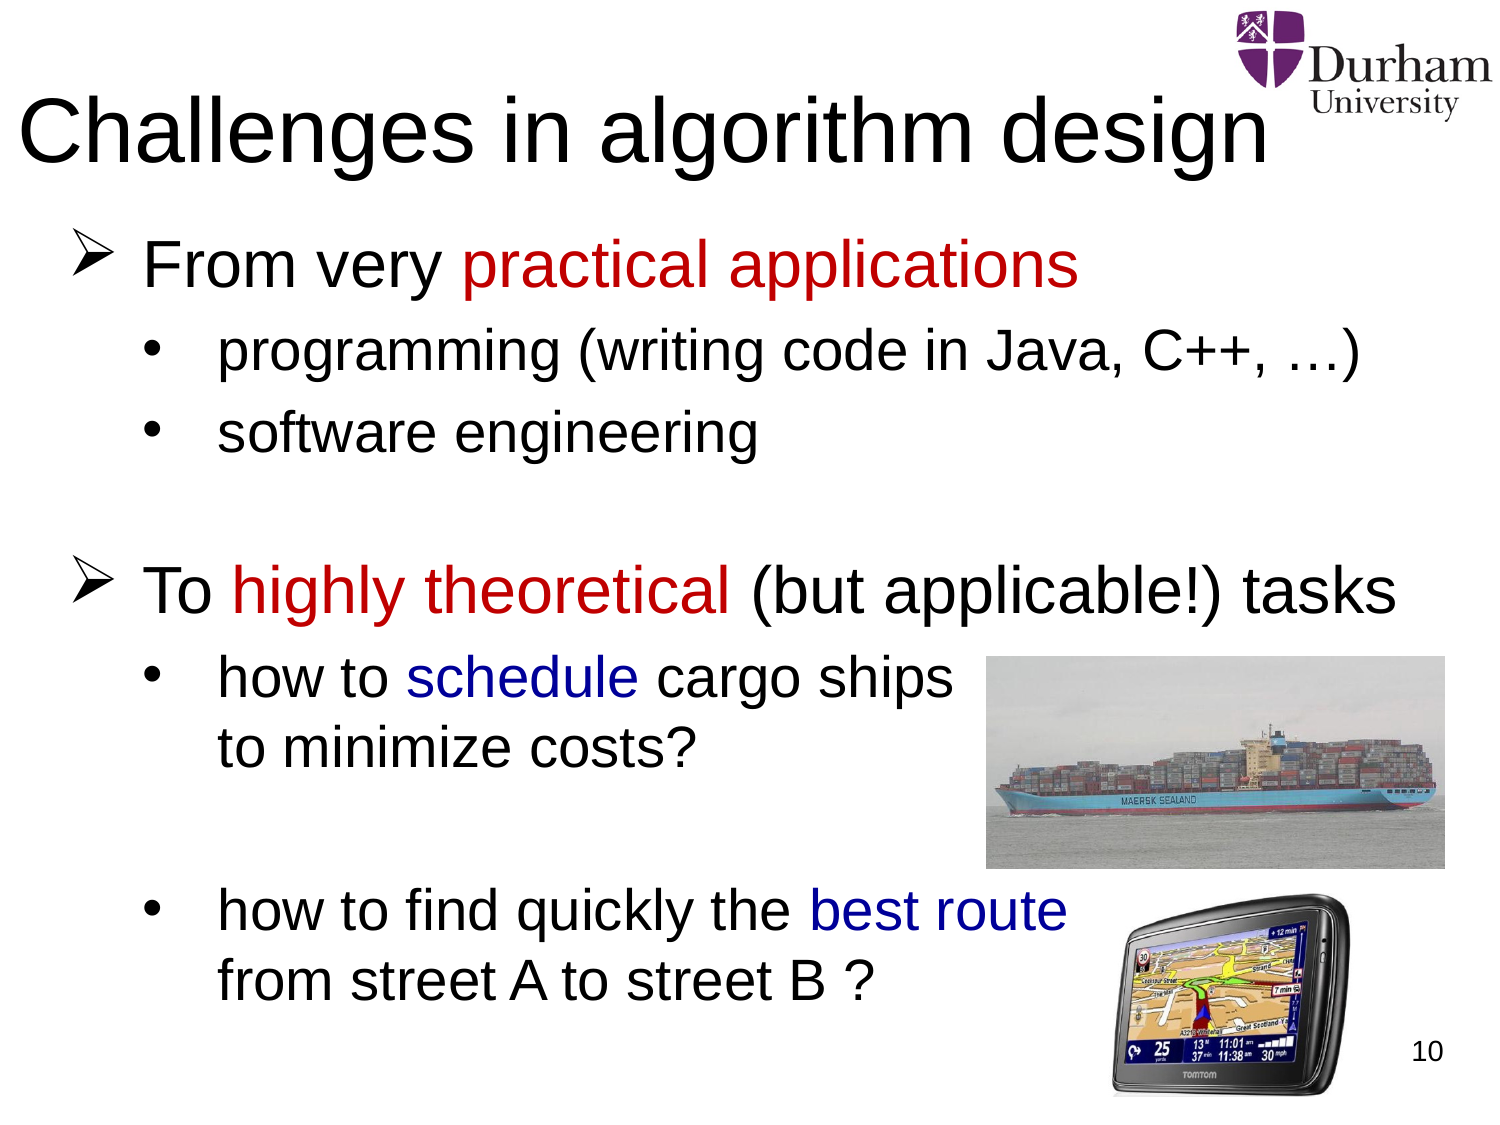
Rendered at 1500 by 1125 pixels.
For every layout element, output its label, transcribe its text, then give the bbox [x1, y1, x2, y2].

text_box From very practical applications programming (writing code in Java, C++, …) software engineering To highly theoretical (but applicable!) tasks how to schedule cargo ships to minimize costs? how to find quickly the best route from street A to street B ? [53, 129, 1483, 1083]
picture [985, 656, 1445, 869]
picture [1233, 7, 1495, 122]
title Challenges in algorithm design [0, 32, 1321, 220]
text_box 10 [1393, 1024, 1459, 1071]
picture [1107, 892, 1357, 1098]
